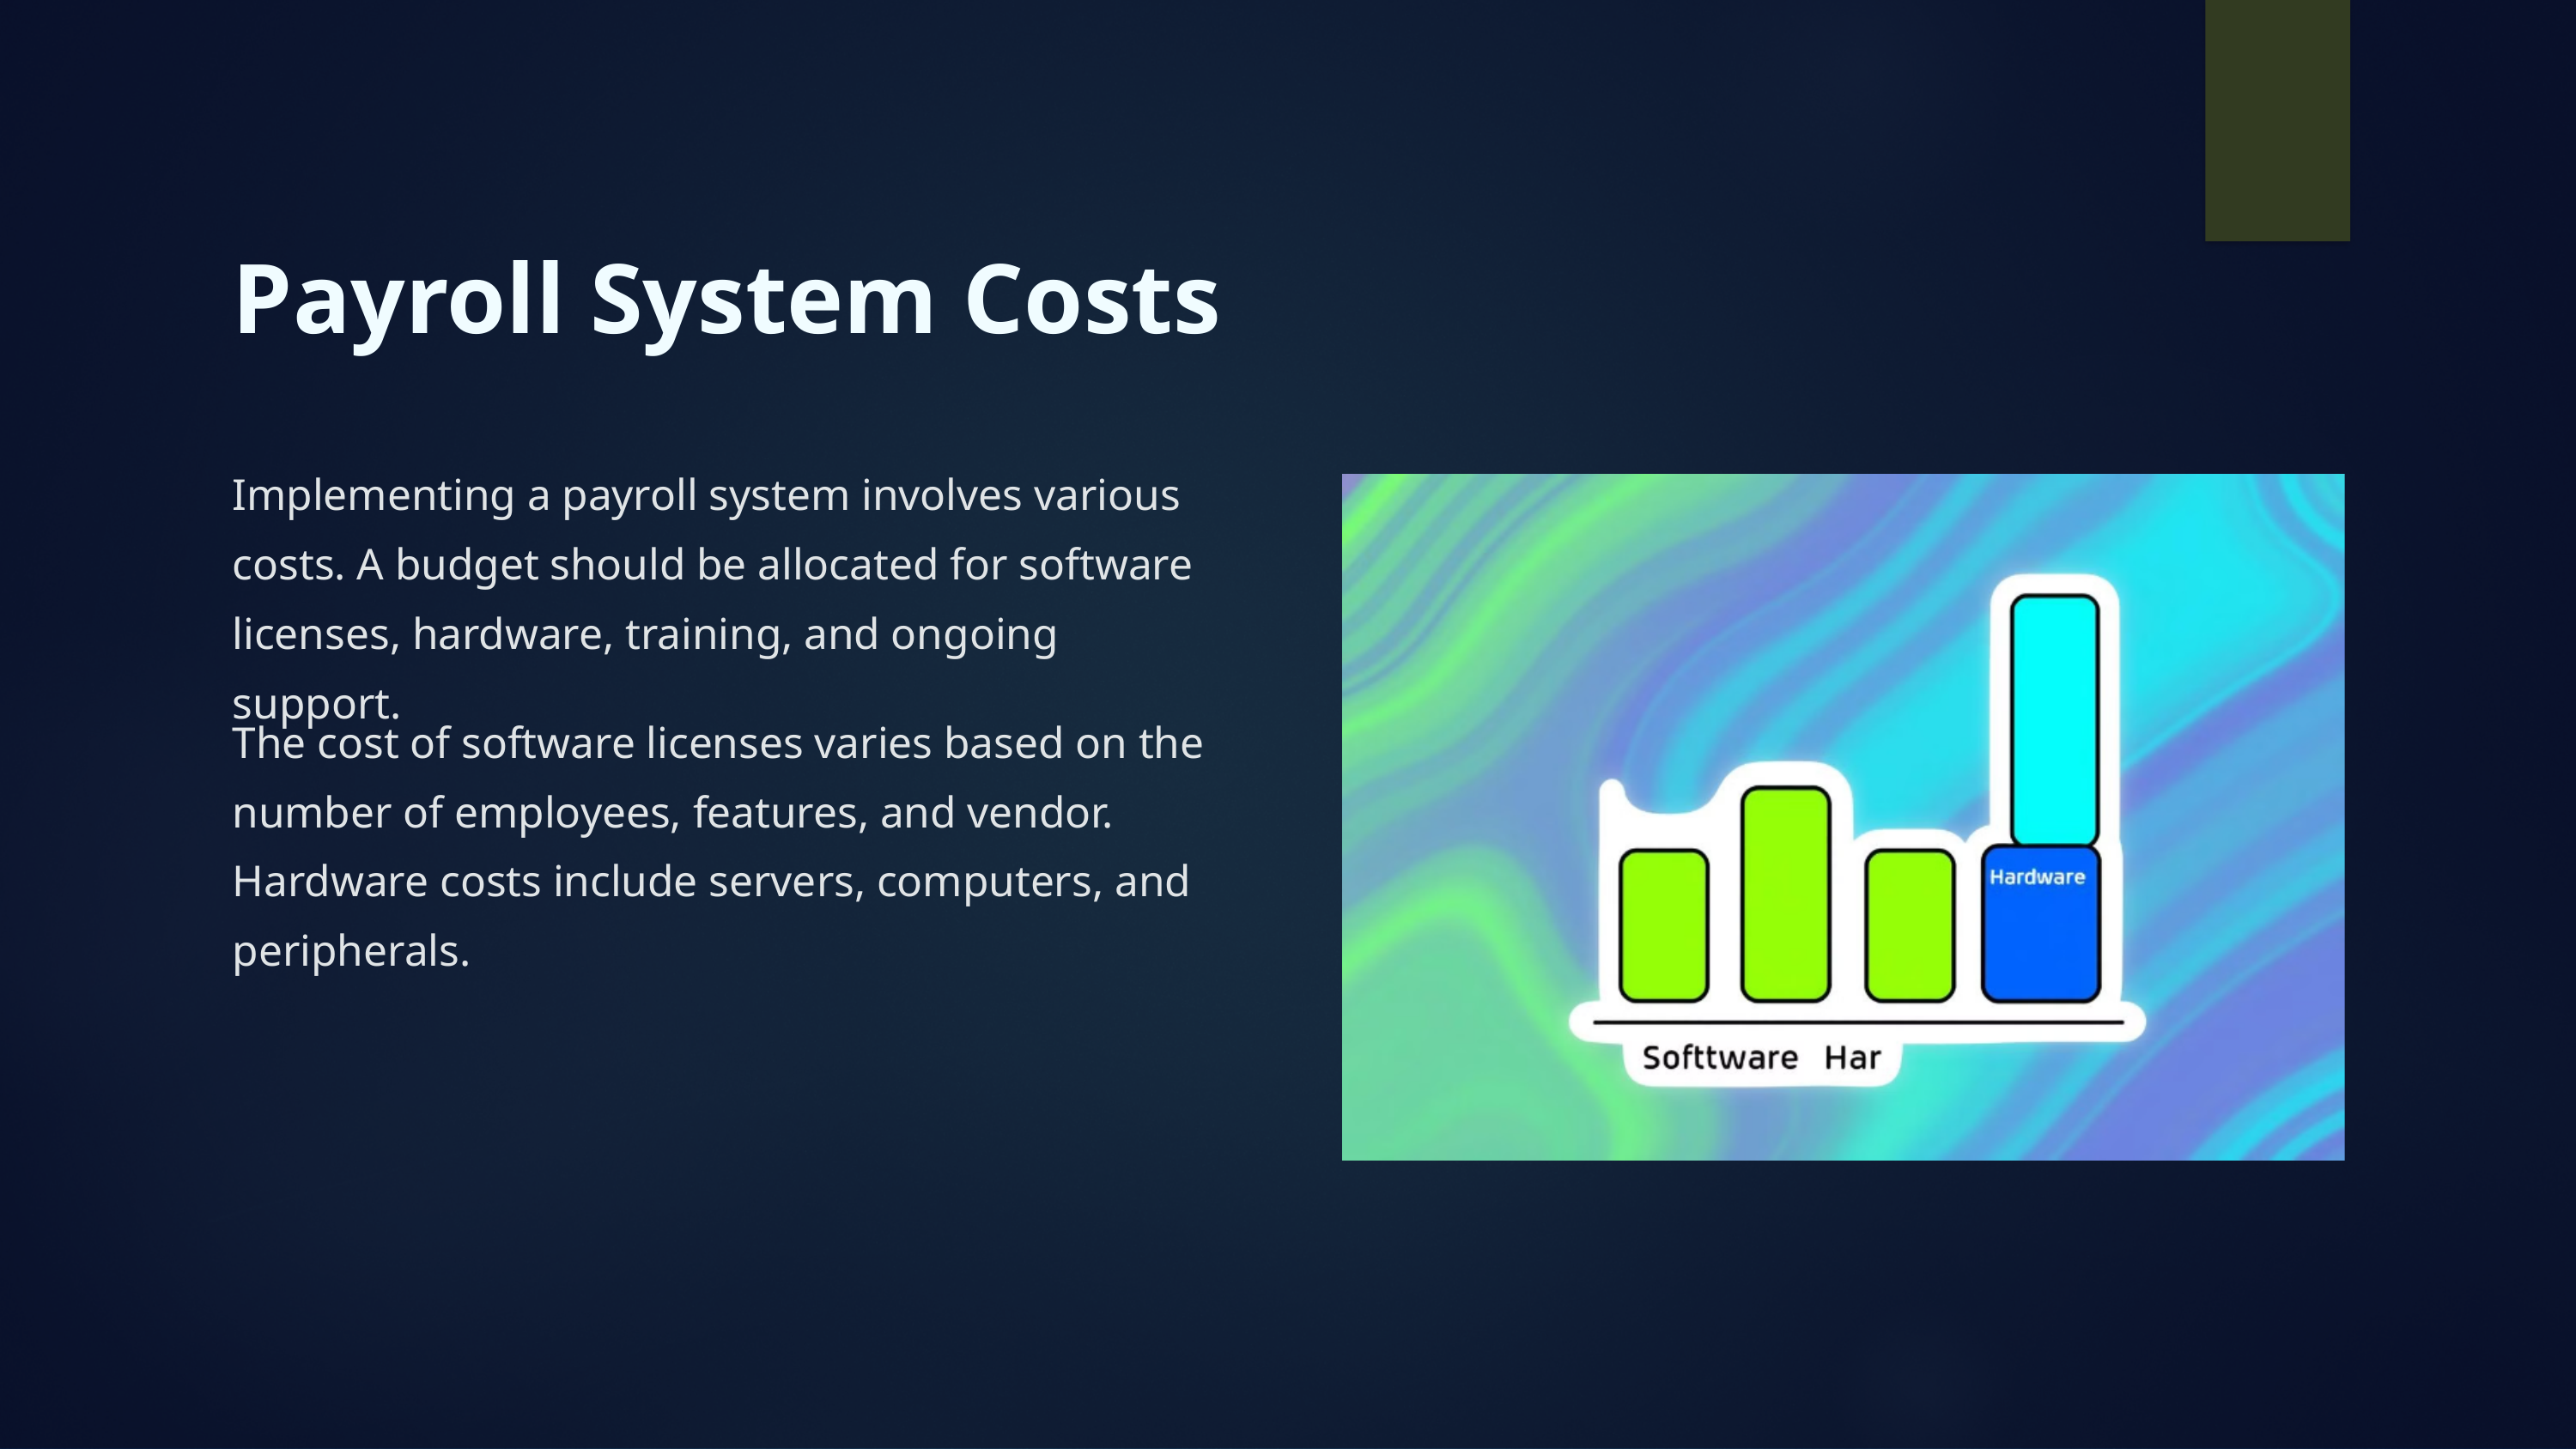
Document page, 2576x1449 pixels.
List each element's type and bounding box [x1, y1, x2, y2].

text_box [0, 0, 2576, 1449]
